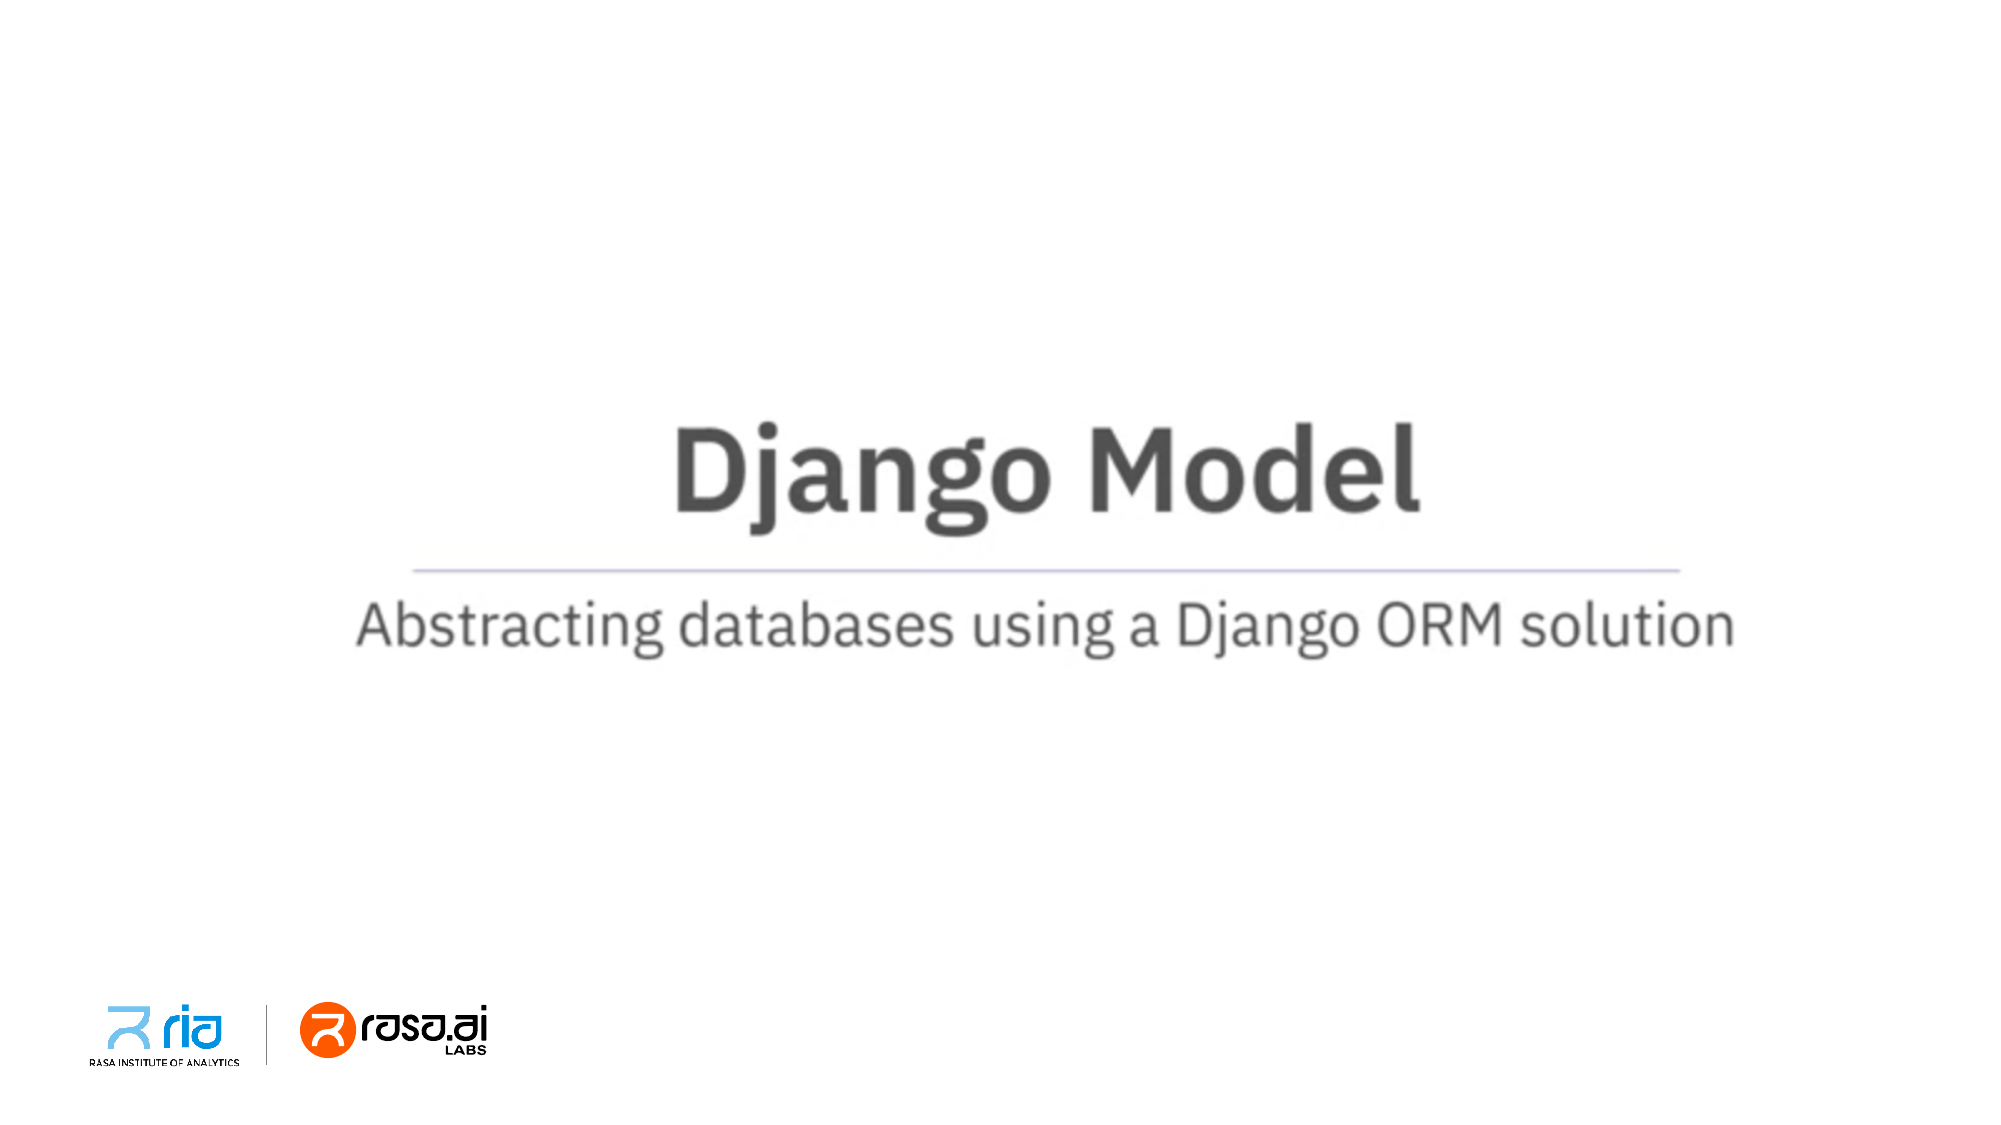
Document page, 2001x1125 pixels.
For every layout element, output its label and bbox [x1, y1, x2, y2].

picture [189, 302, 1811, 823]
picture [78, 992, 250, 1078]
